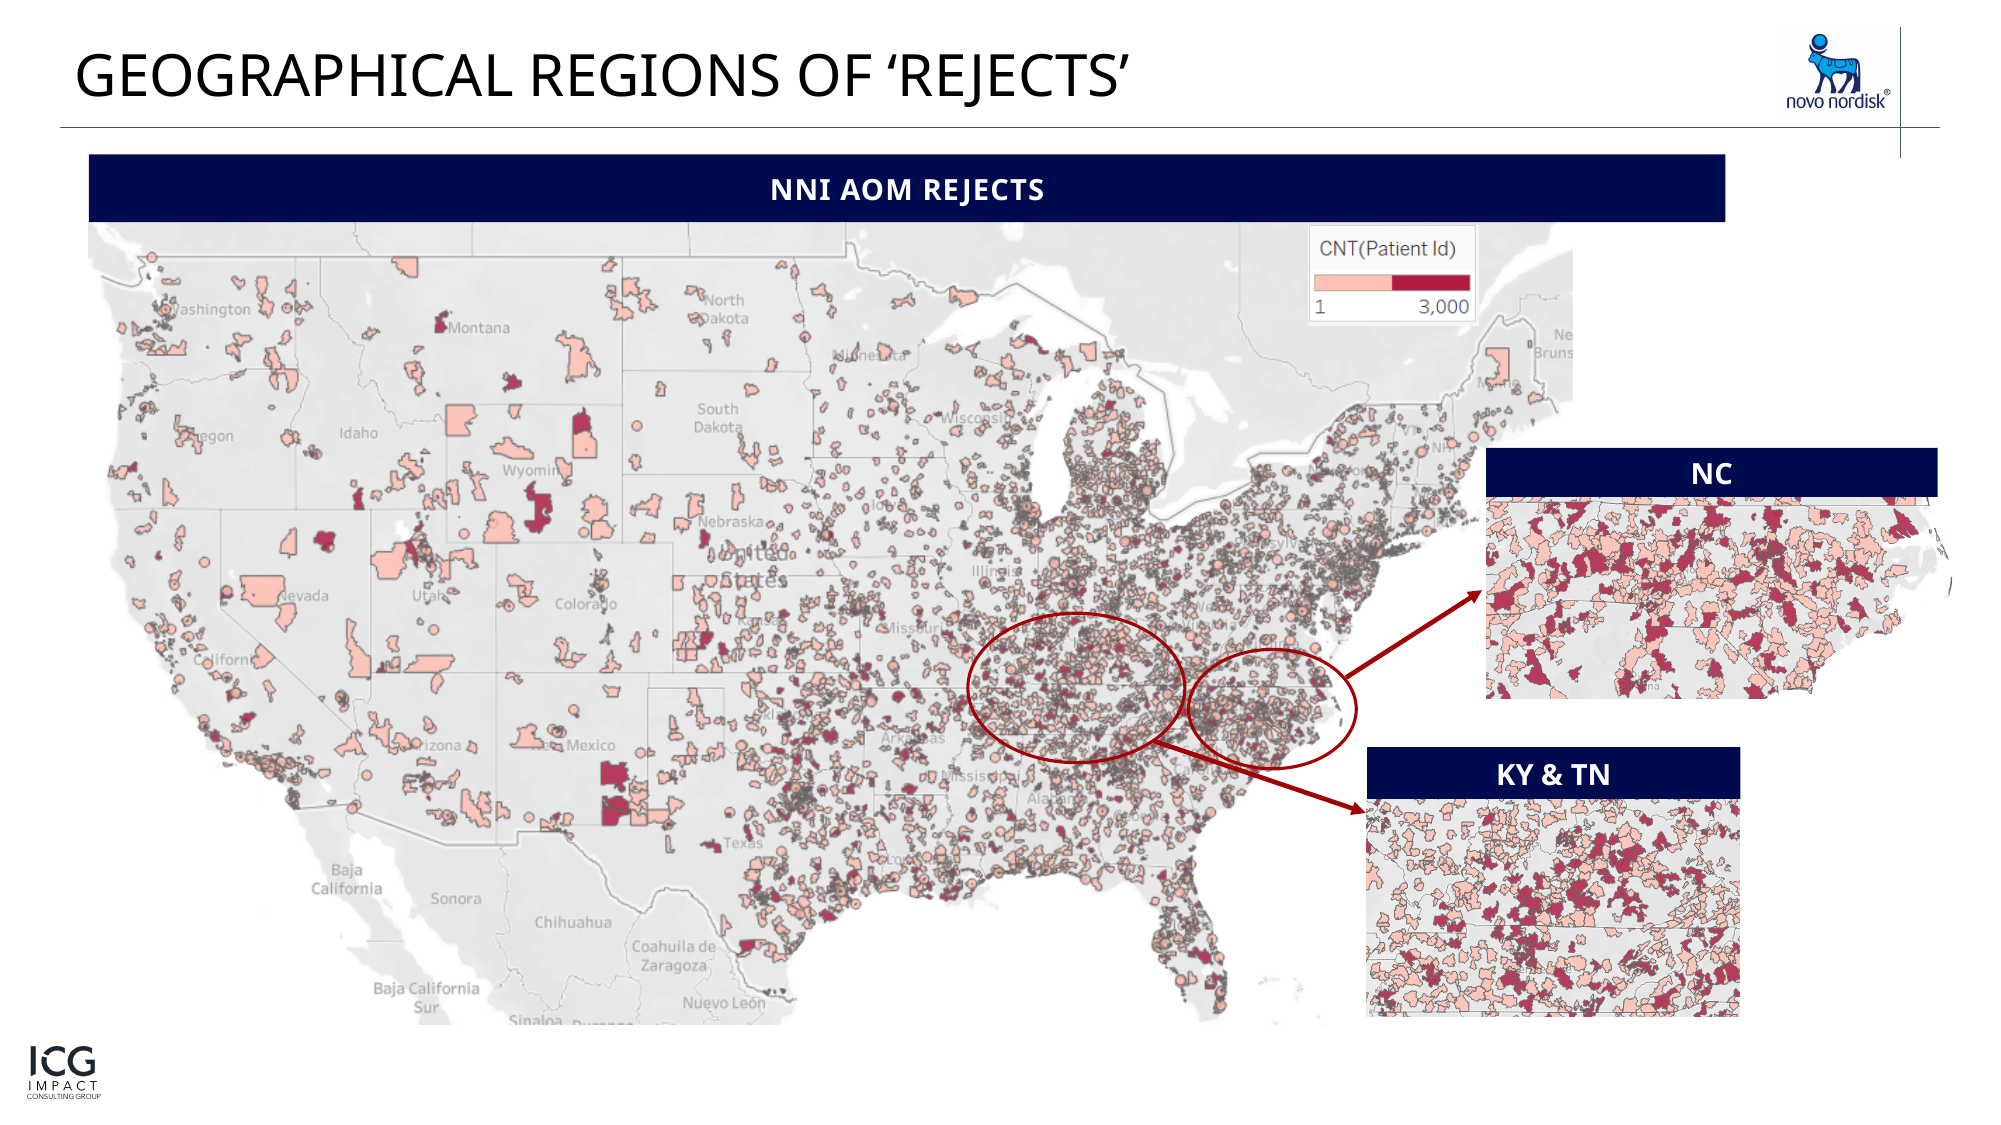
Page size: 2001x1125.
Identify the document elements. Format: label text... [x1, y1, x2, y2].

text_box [1152, 740, 1366, 814]
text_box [1485, 447, 1965, 699]
text_box GEOGRAPHICAL REGIONS OF ‘REJECTS’ [59, 26, 1901, 128]
picture [1777, 31, 1899, 113]
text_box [1345, 589, 1480, 678]
picture [88, 220, 1740, 1025]
picture [7, 1045, 118, 1105]
text_box NNI AOM REJECTS [88, 154, 1726, 223]
text_box KY & TN [1577, 747, 1741, 798]
